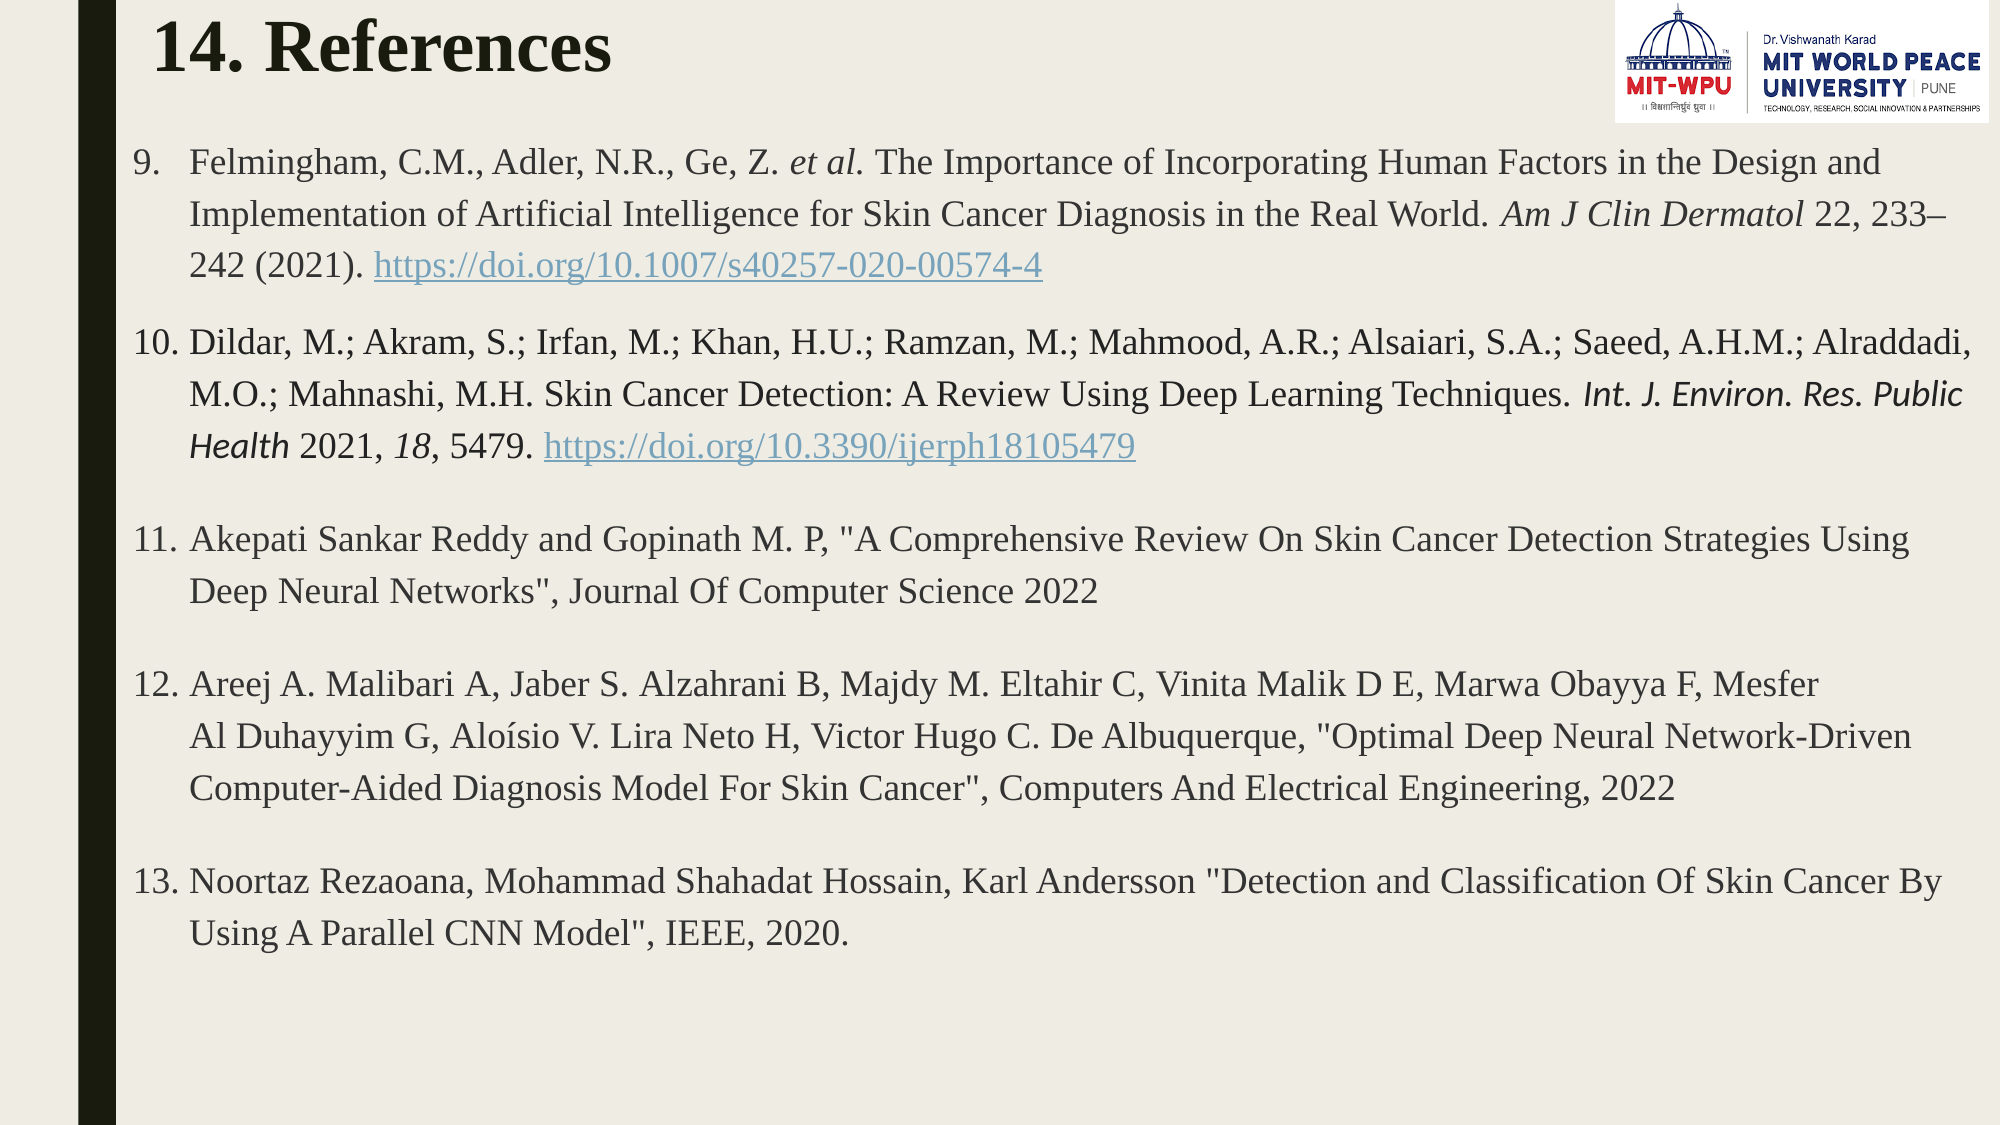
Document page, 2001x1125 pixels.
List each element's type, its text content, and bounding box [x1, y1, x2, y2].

title 14. References [117, 0, 1615, 122]
picture [1615, 0, 1989, 123]
list Felmingham, C.M., Adler, N.R., Ge, Z. et al. The Importance of Incorporating Human Factors in the Design and Implementation of Artificial Intelligence for Skin Cancer Diagnosis in the Real World. Am J Clin Dermatol 22, 233–242 (2021). https://doi.org/10.1007/s40257-020-00574-4 Dildar, M.; Akram, S.; Irfan, M.; Khan, H.U.; Ramzan, M.; Mahmood, A.R.; Alsaiari, S.A.; Saeed, A.H.M.; Alraddadi, M.O.; Mahnashi, M.H. Skin Cancer Detection: A Review Using Deep Learning Techniques. Int. J. Environ. Res. Public Health 2021, 18, 5479. https://doi.org/10.3390/ijerph18105479 Akepati Sankar Reddy and Gopinath M. P, "A Comprehensive Review On Skin Cancer Detection Strategies Using Deep Neural Networks", Journal Of Computer Science 2022 Areej A. Malibari A, Jaber S. Alzahrani B, Majdy M. Eltahir C, Vinita Malik D E, Marwa Obayya F, Mesfer Al Duhayyim G, Aloísio V. Lira Neto H, Victor Hugo C. De Albuquerque, "Optimal Deep Neural Network-Driven Computer-Aided Diagnosis Model For Skin Cancer", Computers And Electrical Engineering, 2022 Noortaz Rezaoana, Mohammad Shahadat Hossain, Karl Andersson "Detection and Classification Of Skin Cancer By Using A Parallel CNN Model", IEEE, 2020. [117, 122, 2000, 1125]
